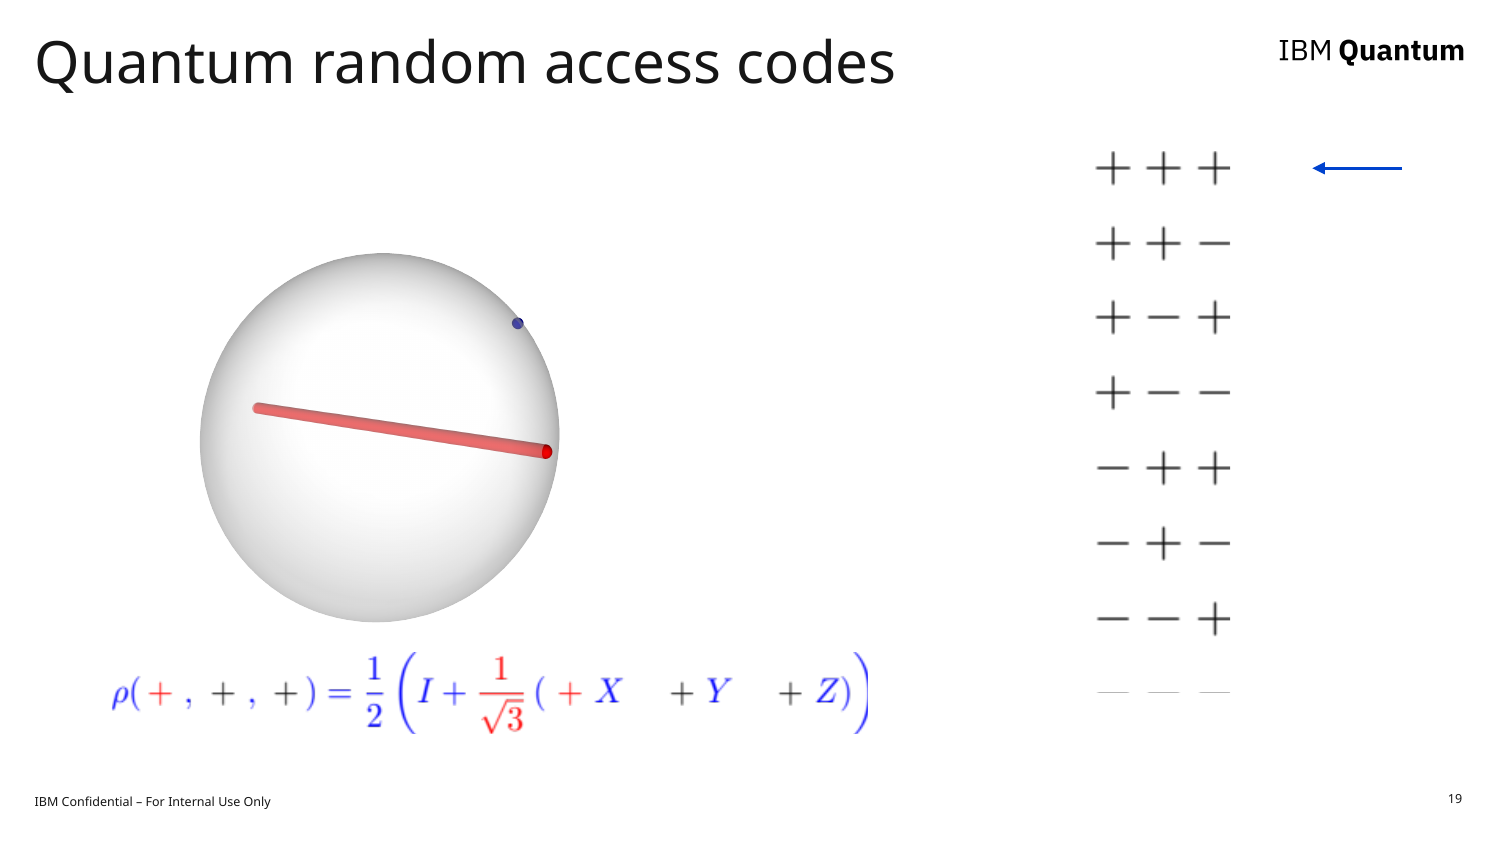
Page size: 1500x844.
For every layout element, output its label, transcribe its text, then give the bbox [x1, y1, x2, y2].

footer IBM Confidential – For Internal Use Only [34, 788, 710, 816]
picture [111, 651, 869, 734]
picture [1094, 150, 1231, 693]
title Quantum random access codes [34, 33, 1091, 165]
picture [0, 196, 1010, 648]
slide_number 19 [1162, 785, 1463, 813]
